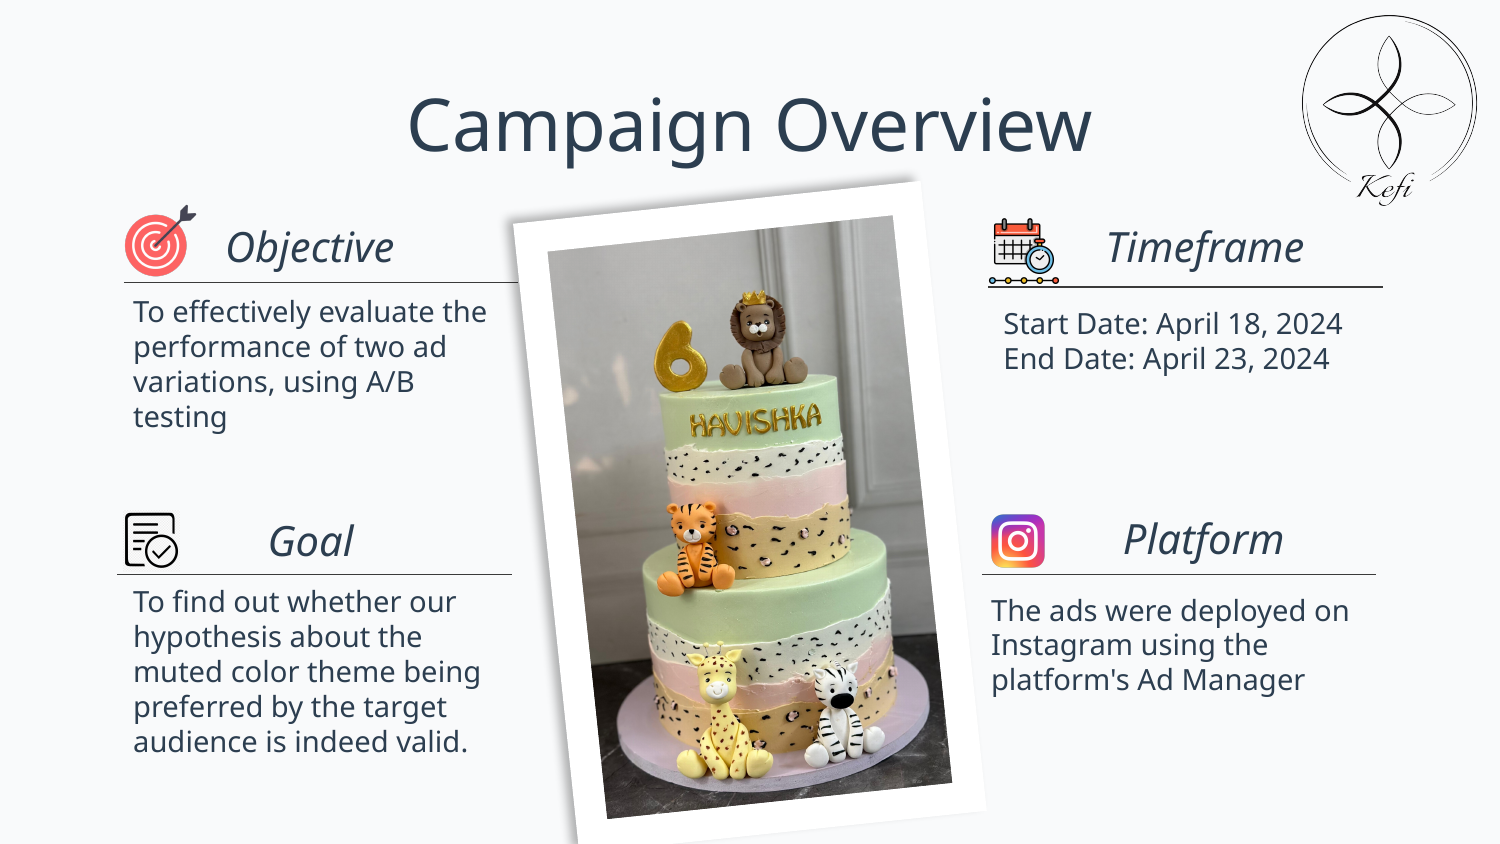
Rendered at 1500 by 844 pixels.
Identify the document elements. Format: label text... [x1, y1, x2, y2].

picture [120, 200, 201, 281]
picture [1277, 0, 1500, 220]
subtitle To effectively evaluate the performance of two ad variations, using A/B testing [118, 286, 512, 442]
title Timeframe [1069, 224, 1320, 269]
subtitle The ads were deployed on Instagram using the platform's Ad Manager [976, 576, 1395, 713]
title Objective [209, 219, 433, 273]
title Campaign Overview [118, 88, 1272, 169]
title Platform [1089, 515, 1300, 561]
picture [548, 216, 952, 819]
subtitle To find out whether our hypothesis about the muted color theme being preferred by the target audience is indeed valid. [118, 587, 516, 756]
picture [988, 215, 1061, 288]
subtitle Start Date: April 18, 2024 End Date: April 23, 2024 [988, 300, 1408, 381]
title Goal [252, 517, 390, 563]
picture [123, 510, 181, 572]
picture [957, 501, 1078, 582]
